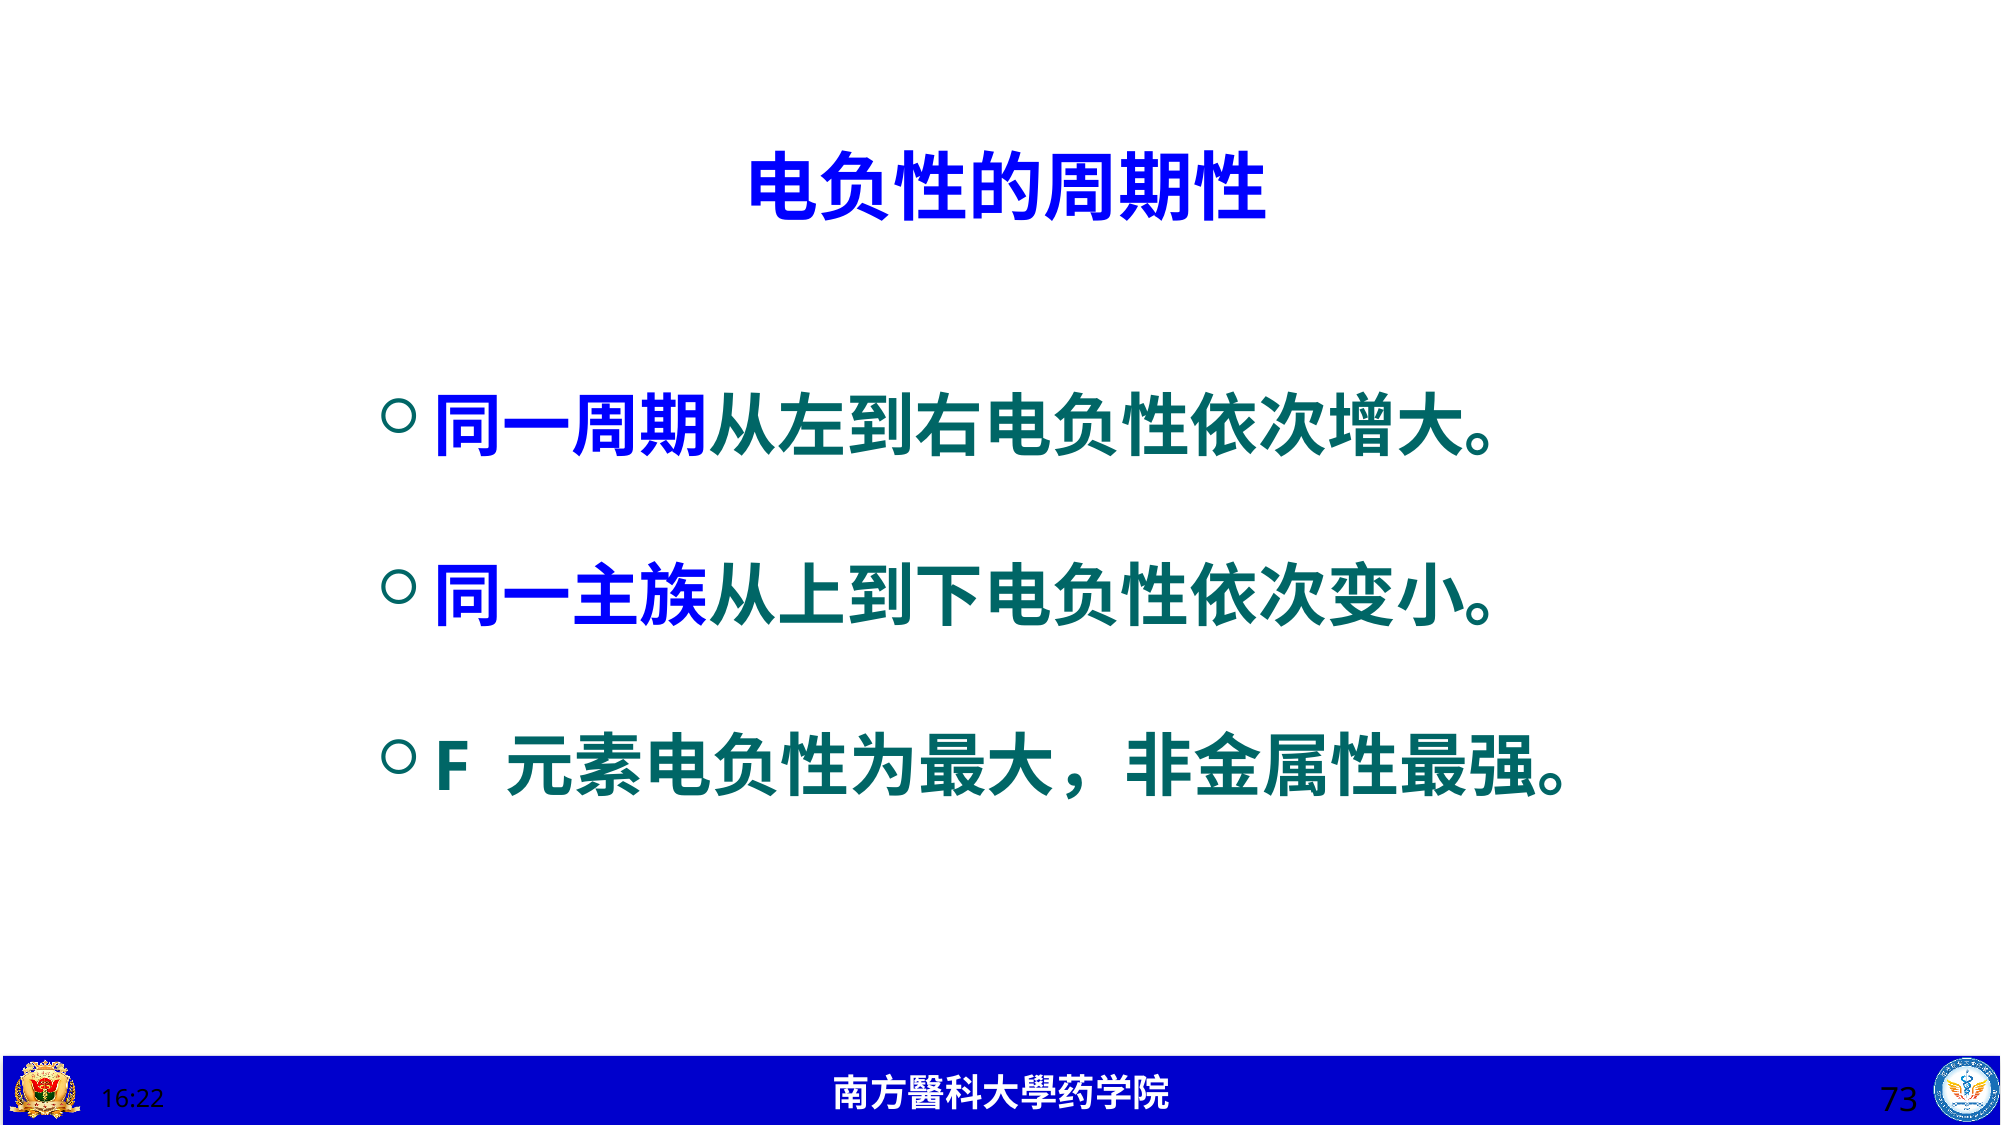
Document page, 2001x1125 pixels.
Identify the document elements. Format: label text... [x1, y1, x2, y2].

title 电负性的周期性 [338, 49, 1675, 237]
picture [3, 1057, 86, 1120]
slide_number 73 [1466, 1055, 1934, 1125]
picture [1934, 1057, 2000, 1122]
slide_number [85, 1061, 553, 1125]
list 同一周期从左到右电负性依次增大。 同一主族从上到下电负性依次变小。 F 元素电负性为最大，非金属性最强。 [362, 299, 1675, 975]
